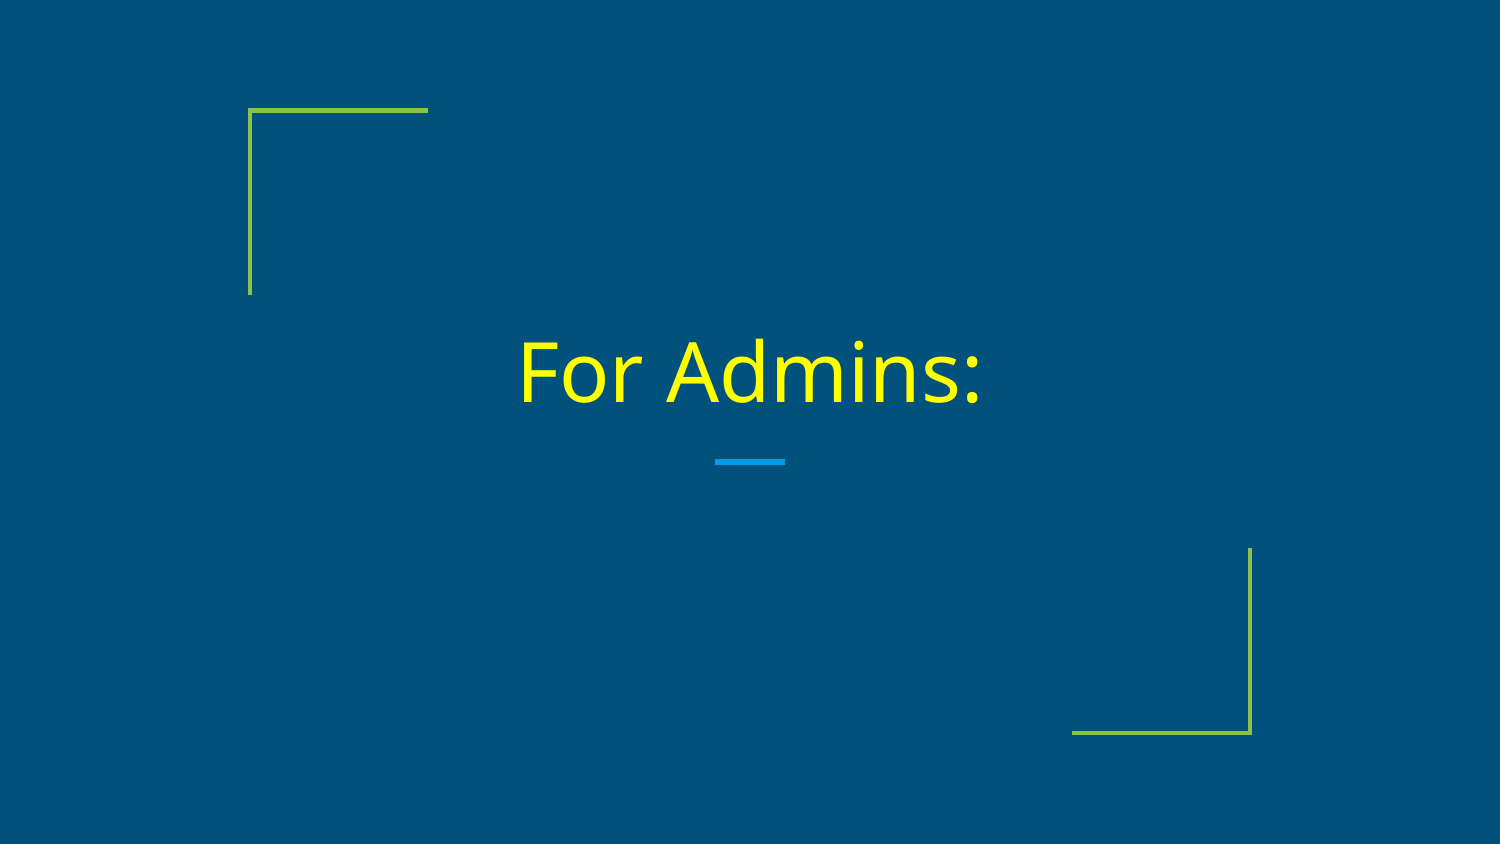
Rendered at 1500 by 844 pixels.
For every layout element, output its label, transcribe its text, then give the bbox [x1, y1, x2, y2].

title For Admins: [275, 195, 1225, 435]
